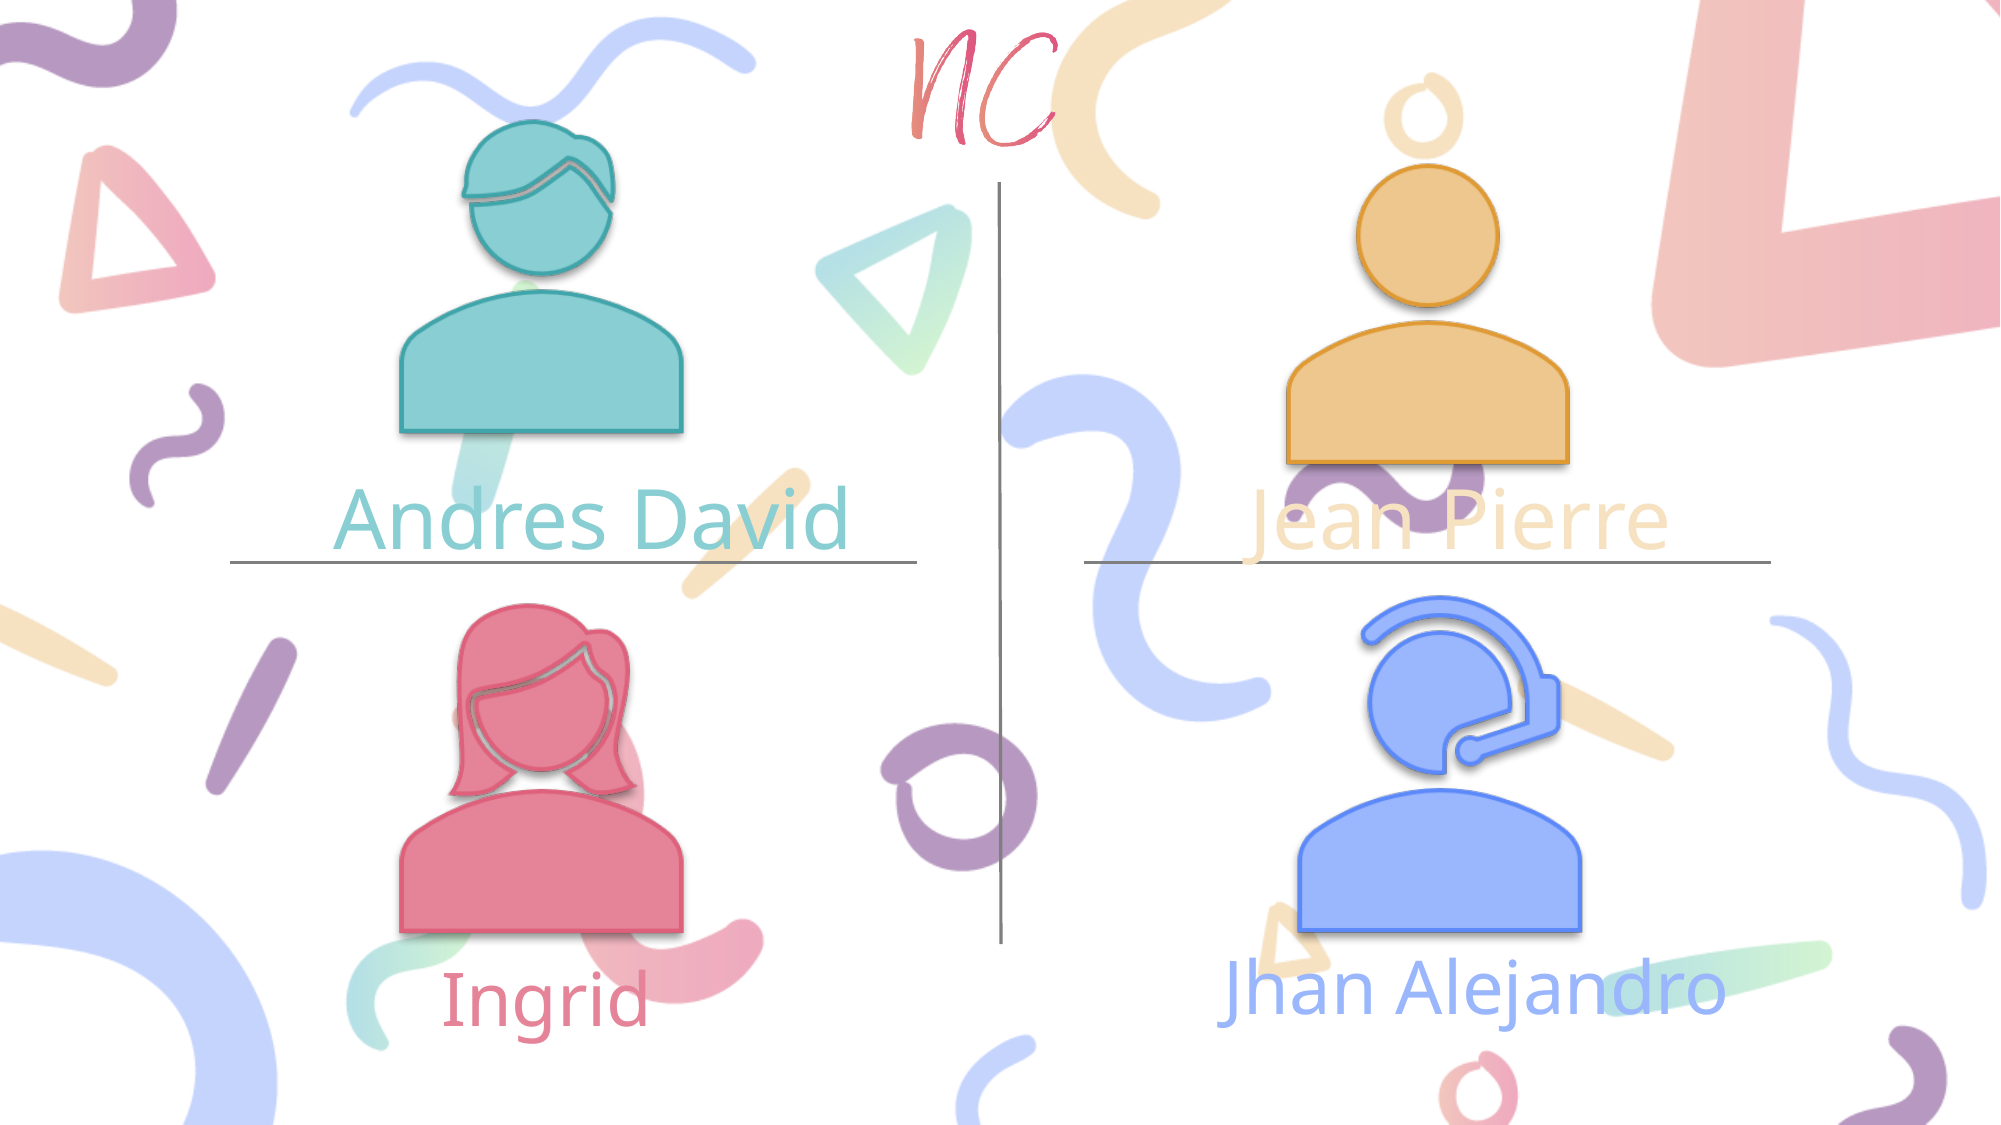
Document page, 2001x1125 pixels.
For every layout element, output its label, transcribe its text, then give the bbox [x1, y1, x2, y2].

picture [0, 0, 2001, 1125]
text_box Andres David [318, 443, 939, 602]
text_box Ingrid [426, 992, 670, 1081]
text_box Jhan Alejandro [1208, 912, 1772, 1070]
text_box Jean Pierre [1234, 443, 1855, 602]
